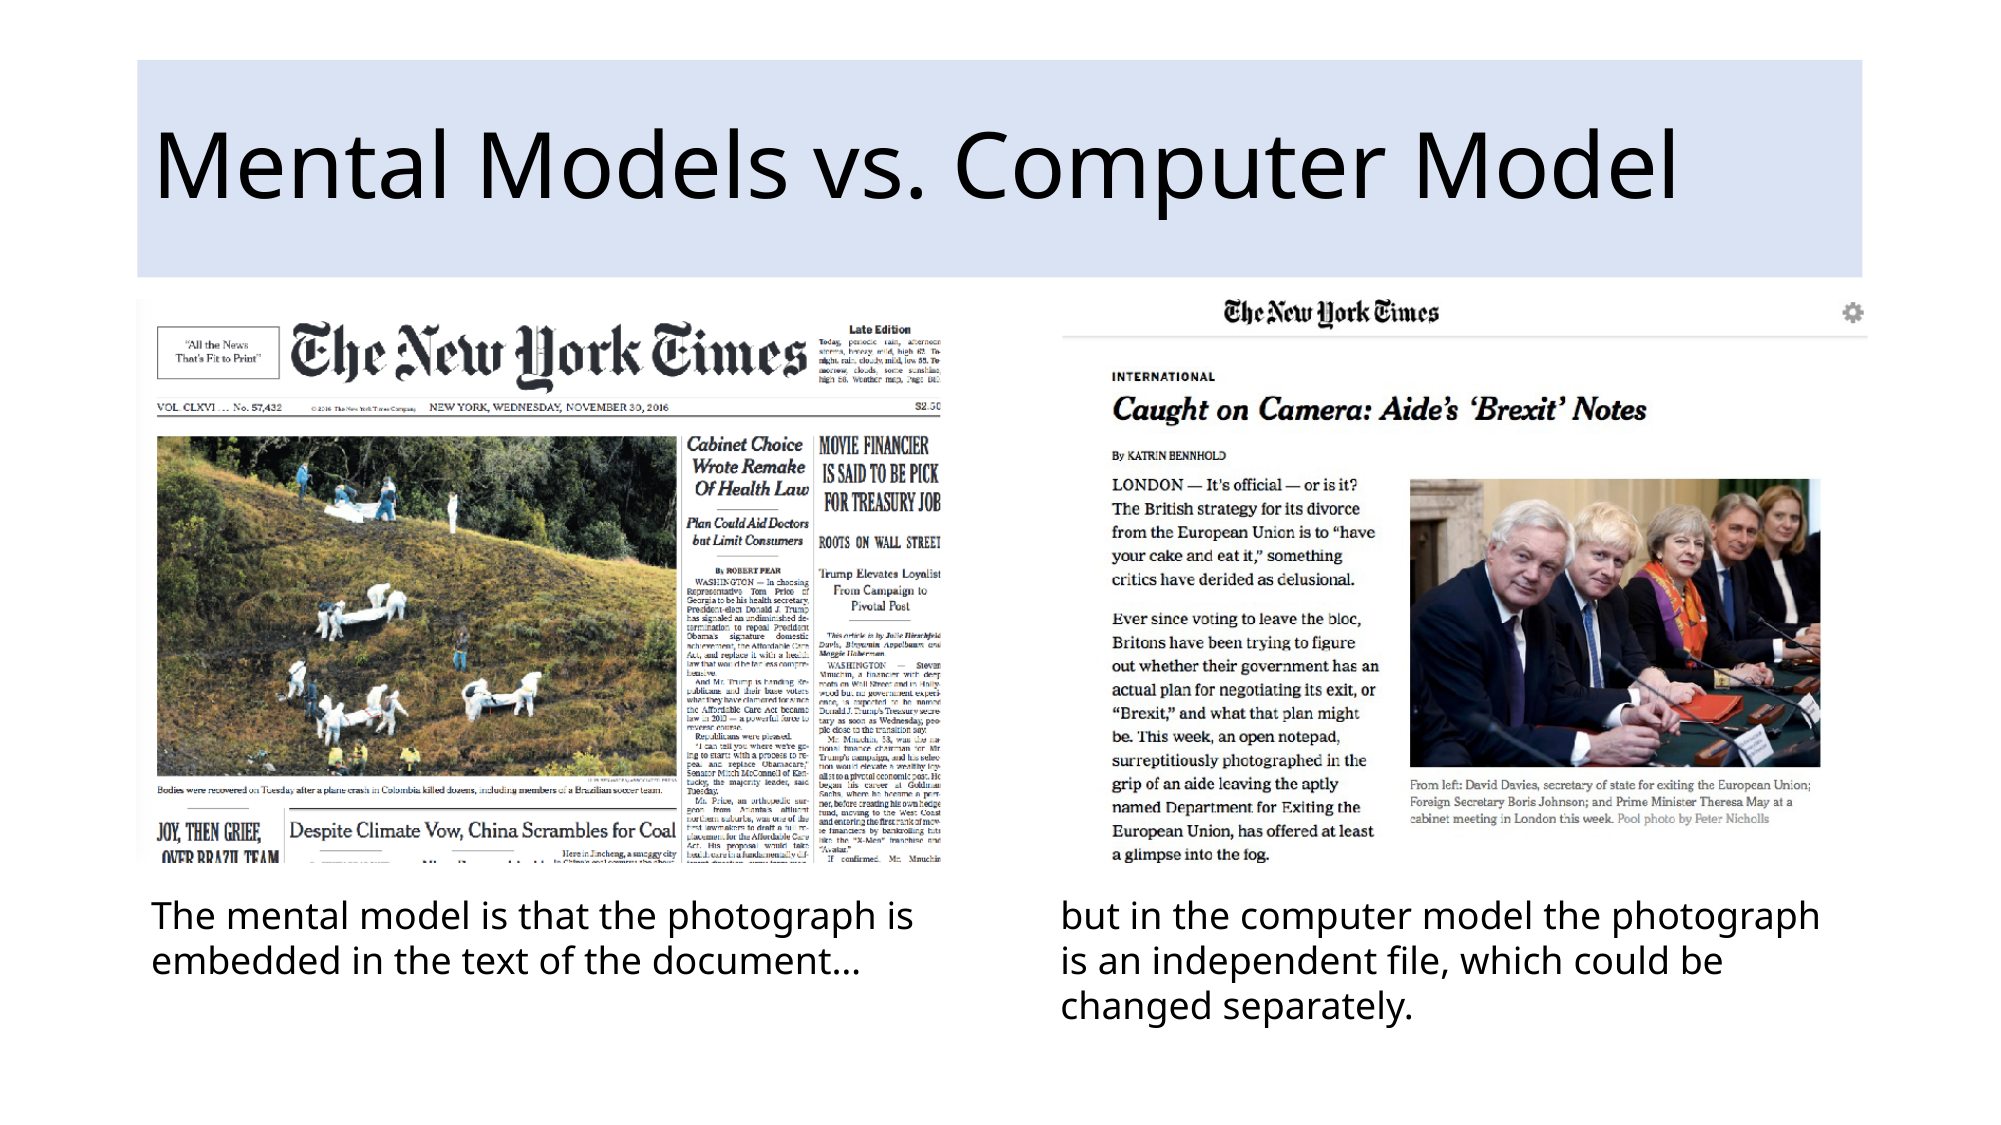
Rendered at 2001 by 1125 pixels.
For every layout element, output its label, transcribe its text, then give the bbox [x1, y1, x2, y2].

text_box The mental model is that the photograph is embedded in the text of the document… [136, 884, 959, 990]
title Mental Models vs. Computer Model [137, 59, 1863, 278]
picture [136, 299, 941, 863]
text_box but in the computer model the photograph is an independent file, which could be changed separately. [1045, 884, 1868, 1035]
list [1062, 299, 1868, 863]
